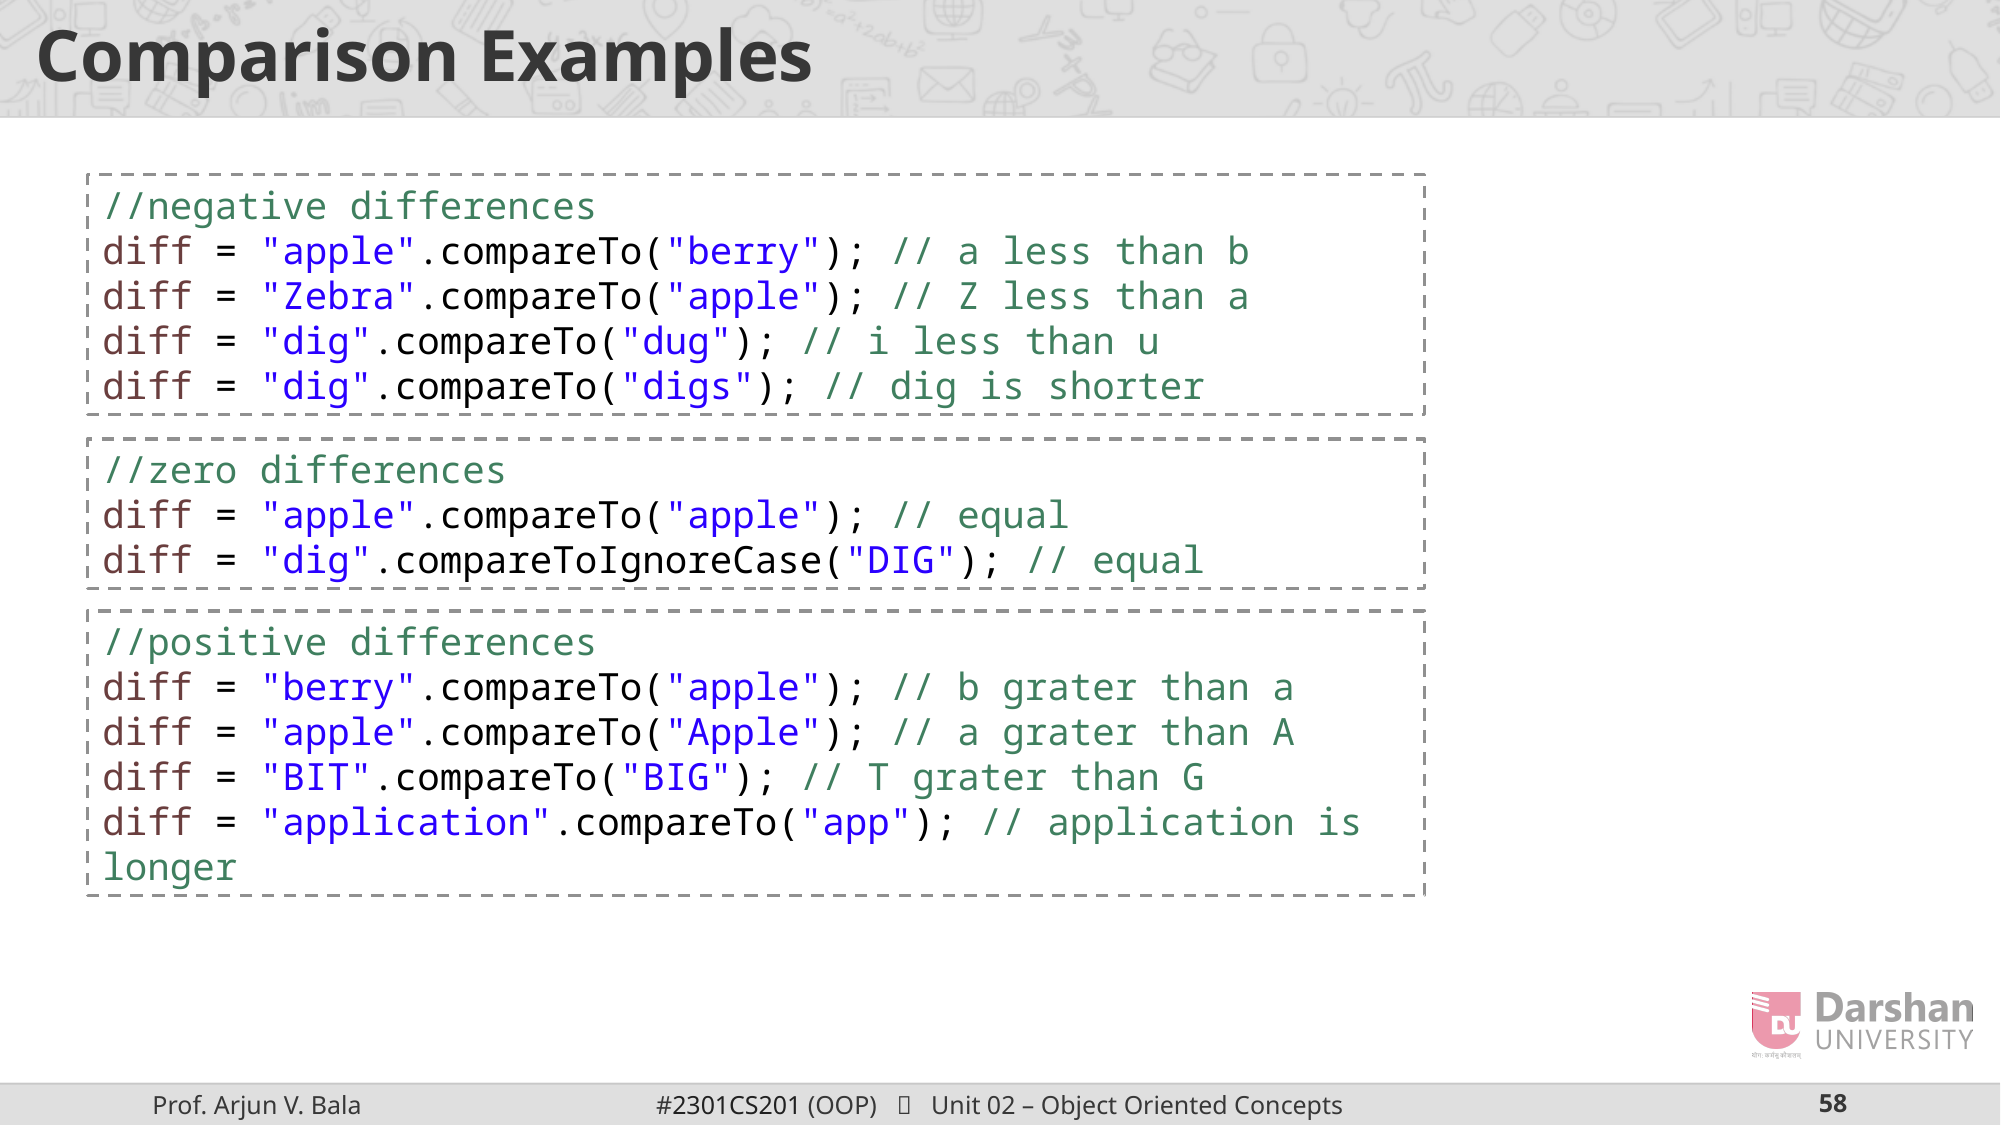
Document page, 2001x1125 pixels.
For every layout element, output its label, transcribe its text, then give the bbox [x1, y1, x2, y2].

text_box //zero differences diff = "apple".compareTo("apple"); // equal diff = "dig".compareToIgnoreCase("DIG"); // equal [87, 439, 1425, 589]
text_box String word2 = word1.toUpperCase(); returns a new string formed from word1 by converting its characters to upper case String word3 = word1.toLowerCase(); returns a new string formed from word1 by converting its characters to lower case [1752, 992, 1973, 1059]
title Comparison Examples [0, 0, 2000, 117]
text_box //negative differences diff = "apple".compareTo("berry"); // a less than b diff = "Zebra".compareTo("apple"); // Z less than a diff = "dig".compareTo("dug"); // i less than u diff = "dig".compareTo("digs"); // dig is shorter [87, 174, 1425, 415]
text_box //positive differences diff = "berry".compareTo("apple"); // b grater than a diff = "apple".compareTo("Apple"); // a grater than A diff = "BIT".compareTo("BIG"); // T grater than G diff = "application".compareTo("app"); // application is longer [87, 610, 1425, 896]
